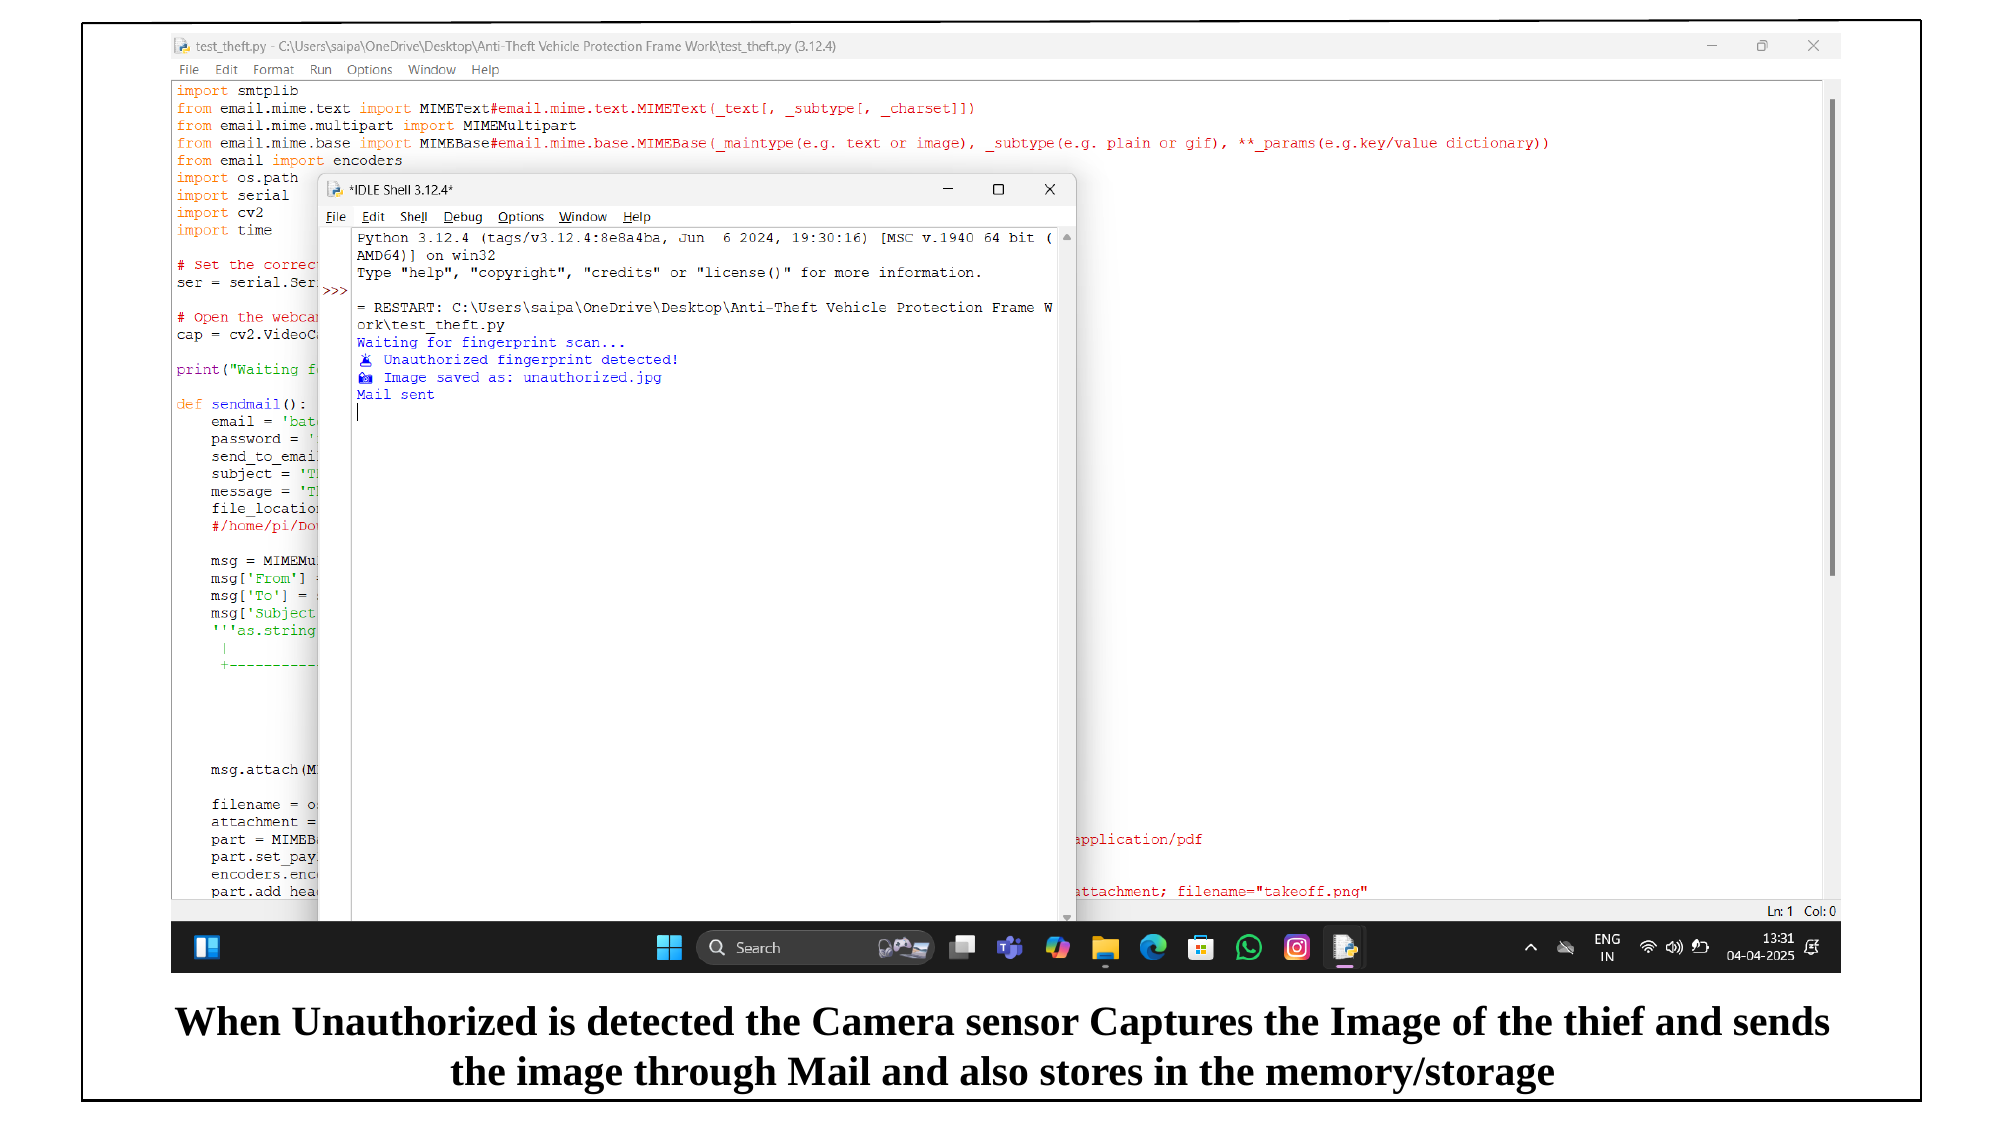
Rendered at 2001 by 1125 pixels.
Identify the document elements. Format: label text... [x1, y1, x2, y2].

text_box When Unauthorized is detected the Camera sensor Captures the Image of the thief and sends the image through Mail and also stores in the memory/storage [132, 985, 1875, 1099]
picture [171, 33, 1841, 973]
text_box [81, 19, 1920, 24]
